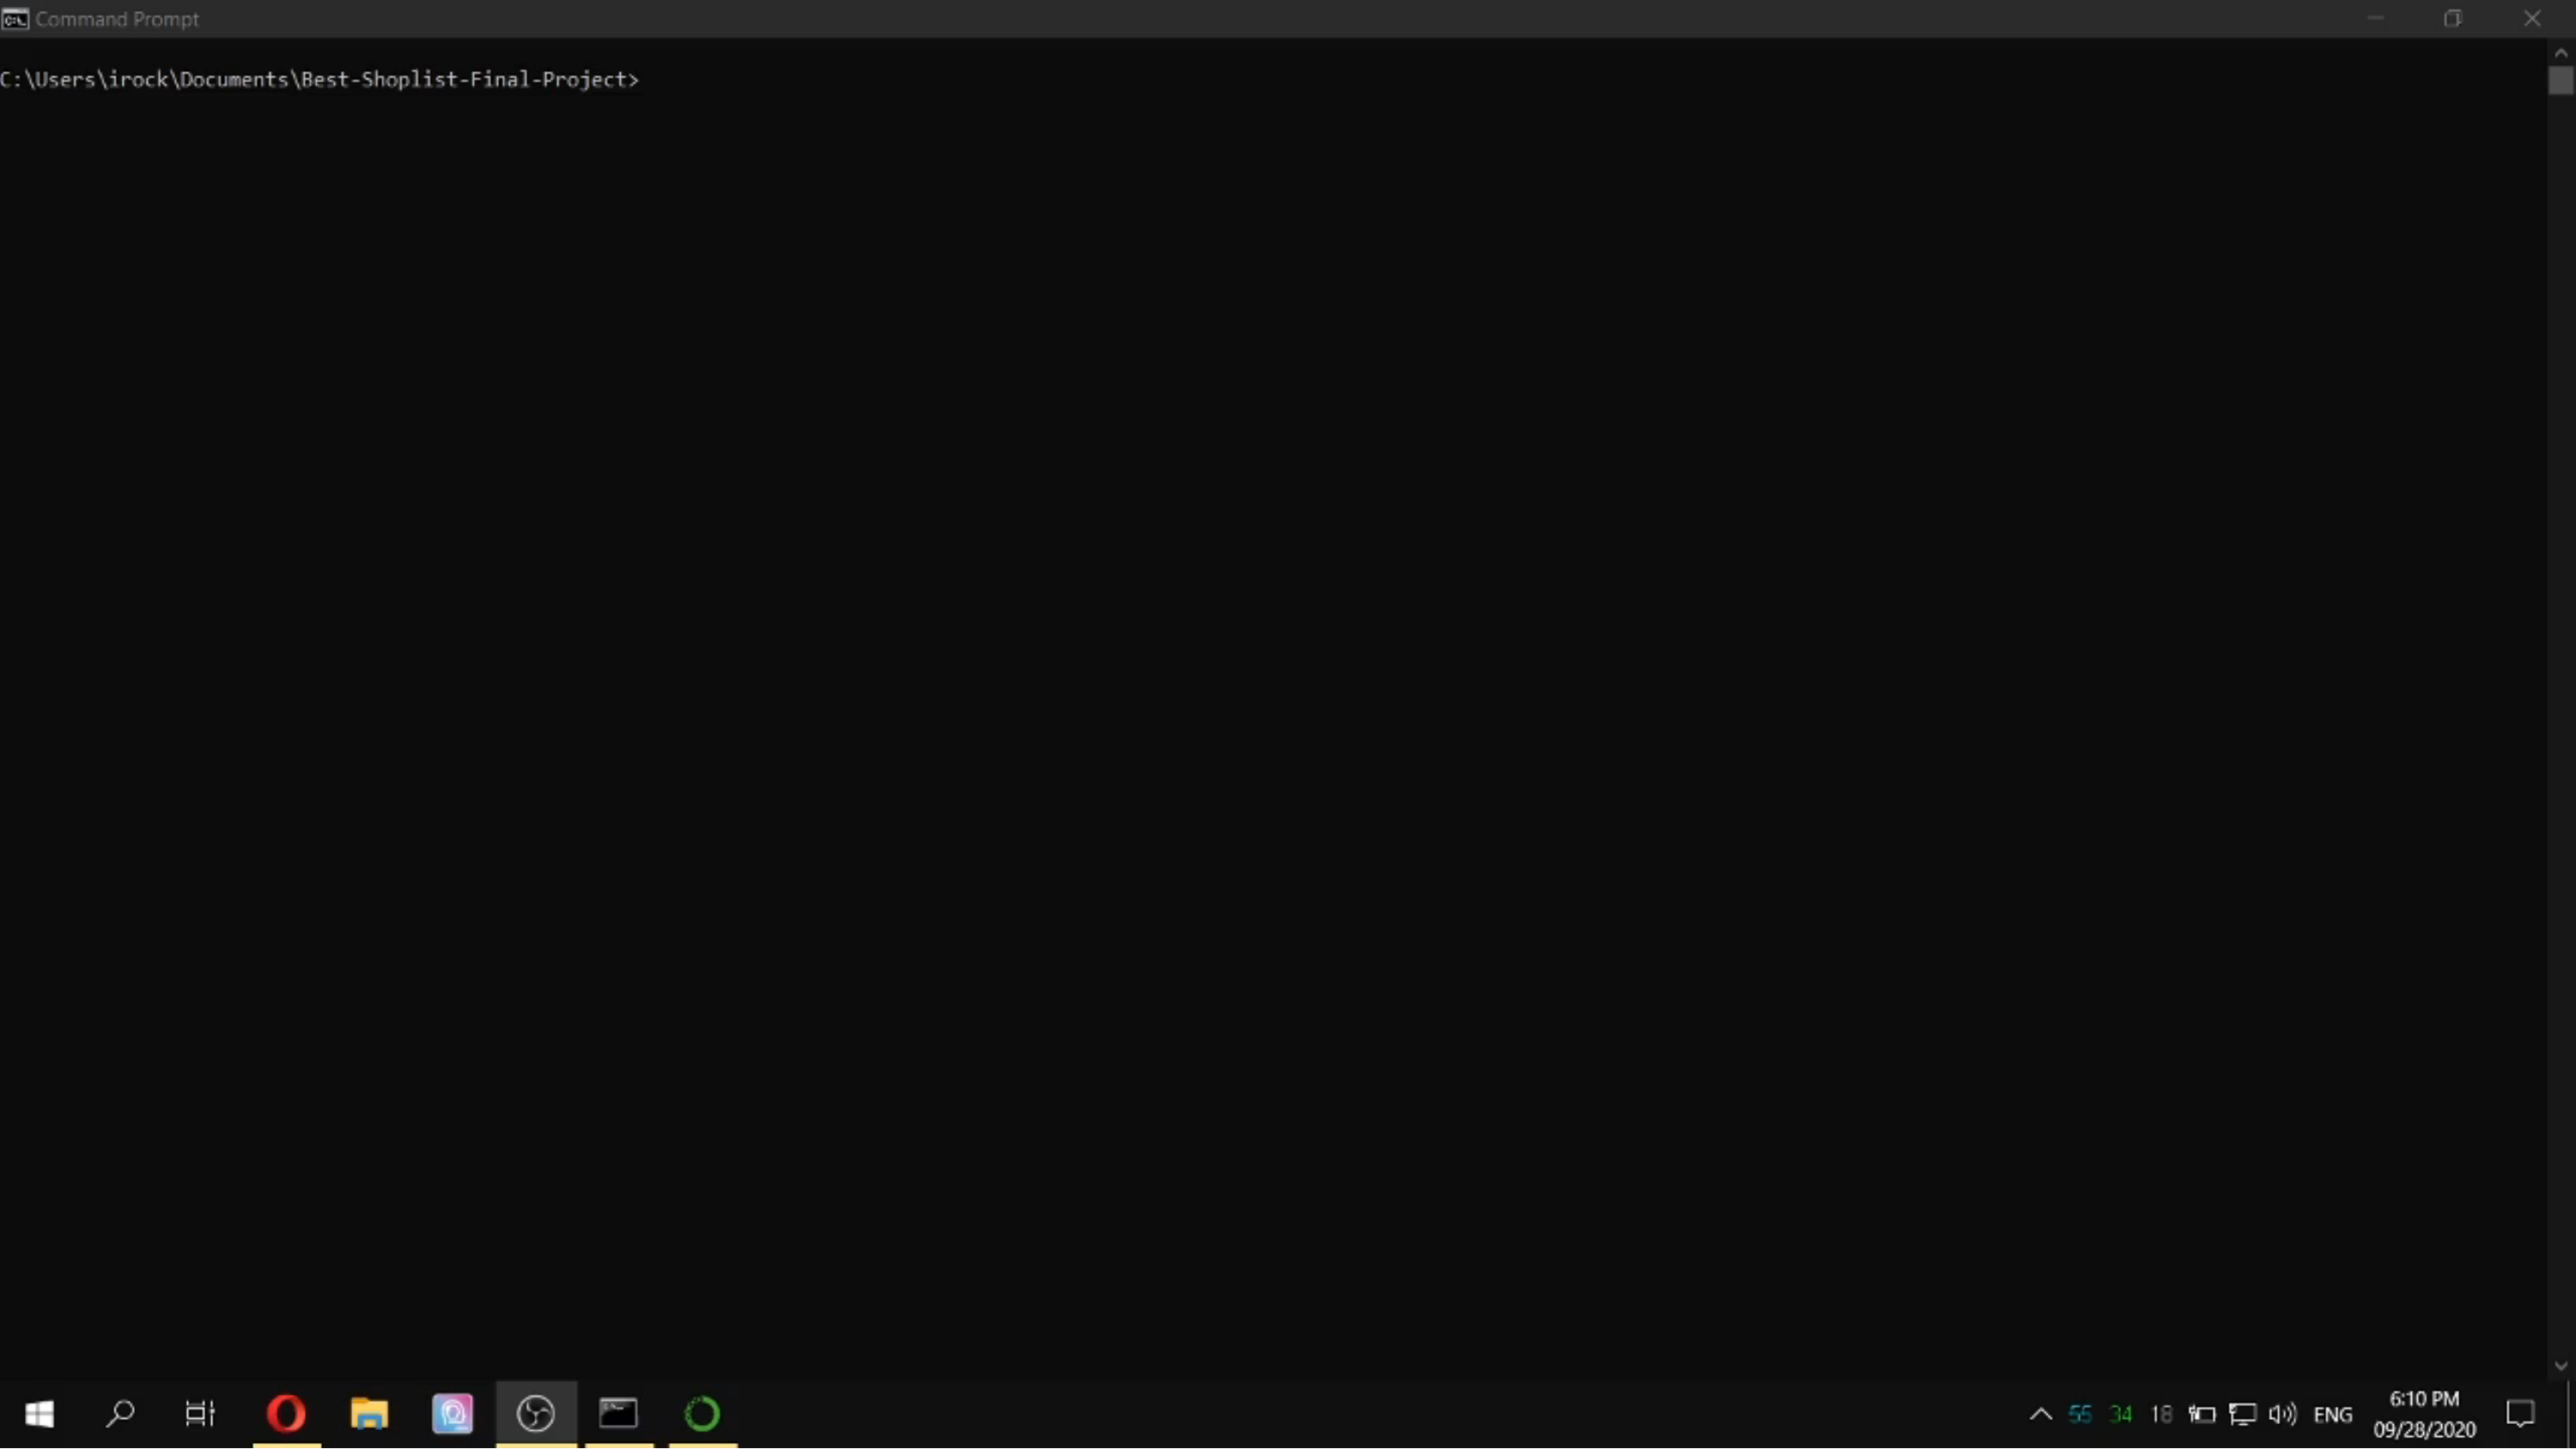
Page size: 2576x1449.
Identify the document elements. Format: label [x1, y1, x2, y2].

text_box [0, 0, 2576, 1449]
